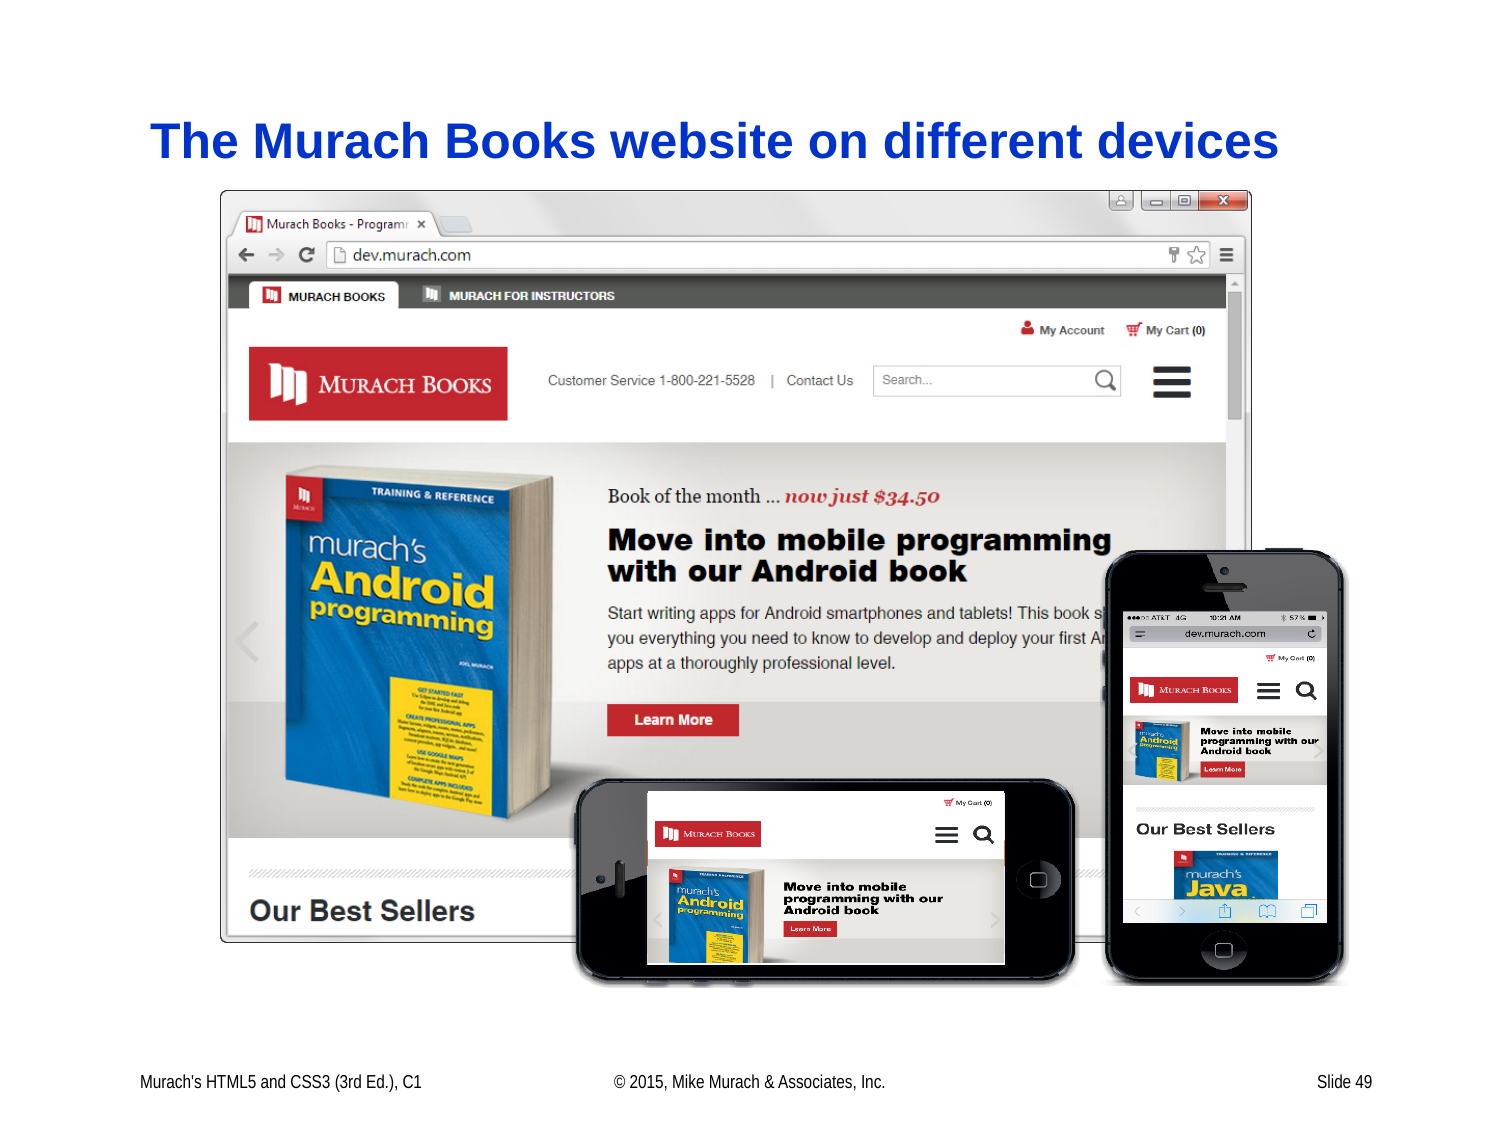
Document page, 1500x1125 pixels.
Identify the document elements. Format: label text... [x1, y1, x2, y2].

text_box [149, 112, 1348, 981]
slide_number Slide 49 [1074, 1025, 1388, 1100]
footer © 2015, Mike Murach & Associates, Inc. [474, 1025, 1025, 1100]
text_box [567, 774, 1081, 988]
slide_number Murach's HTML5 and CSS3 (3rd Ed.), C1 [125, 1025, 450, 1100]
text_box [1099, 546, 1351, 987]
picture [220, 190, 1252, 943]
